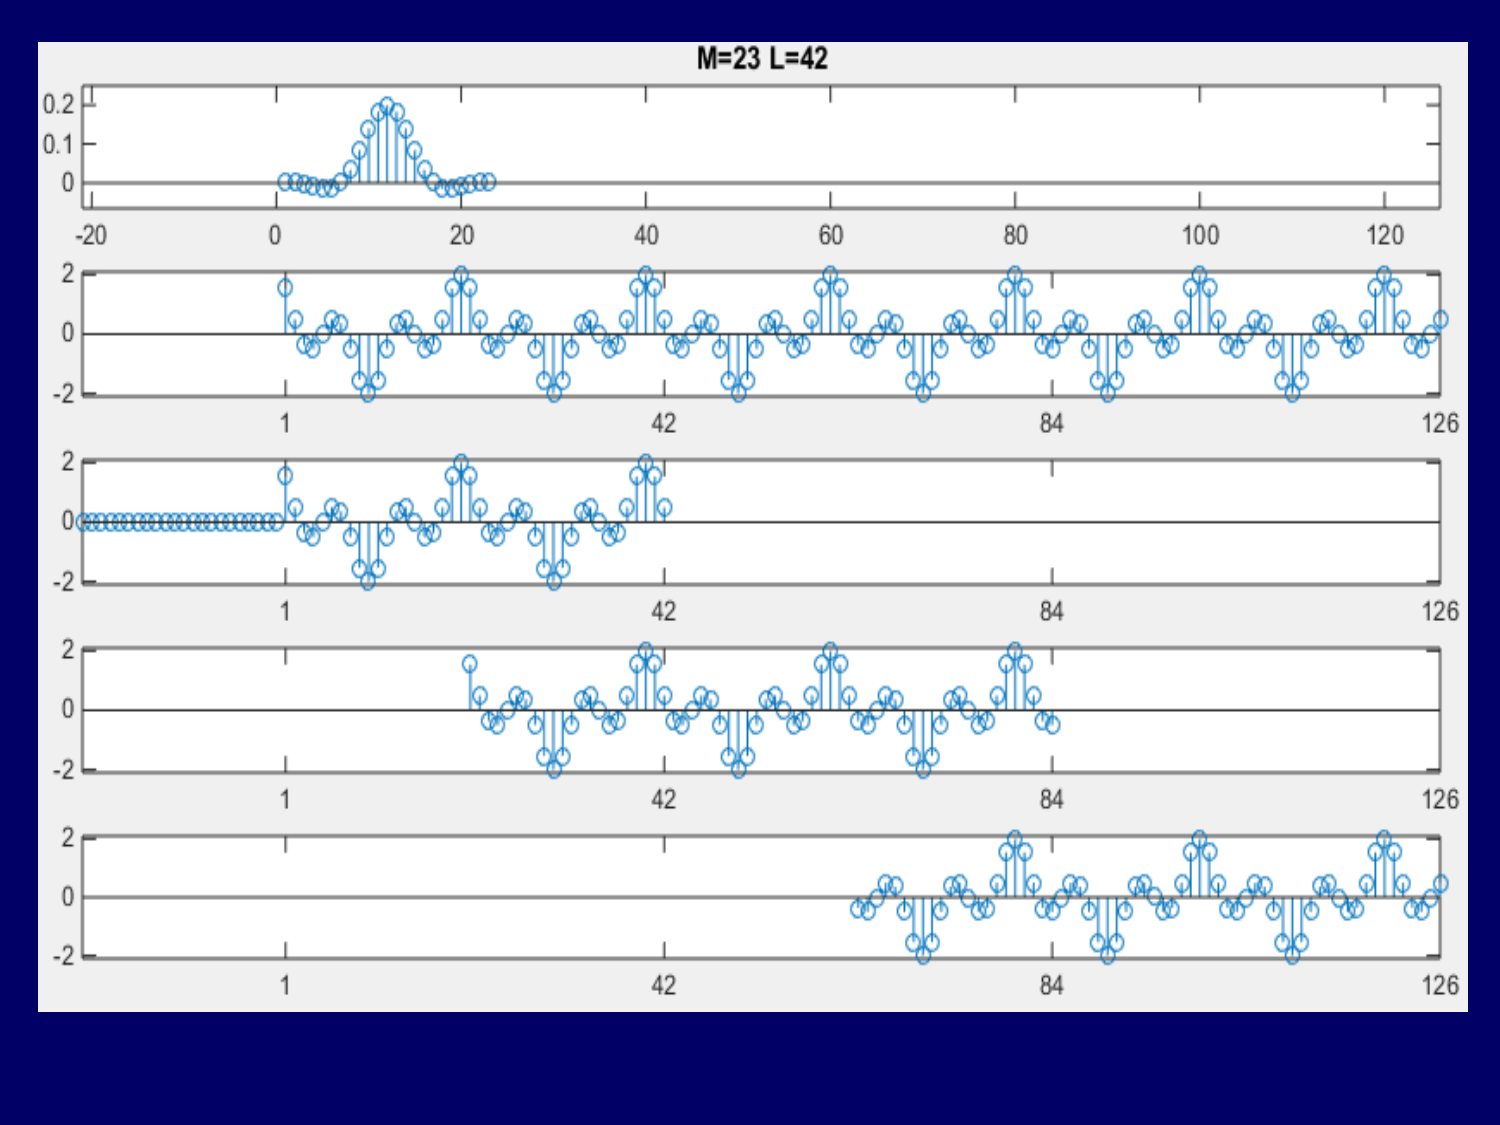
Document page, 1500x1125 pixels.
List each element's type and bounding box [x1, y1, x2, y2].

picture [38, 42, 1468, 1012]
